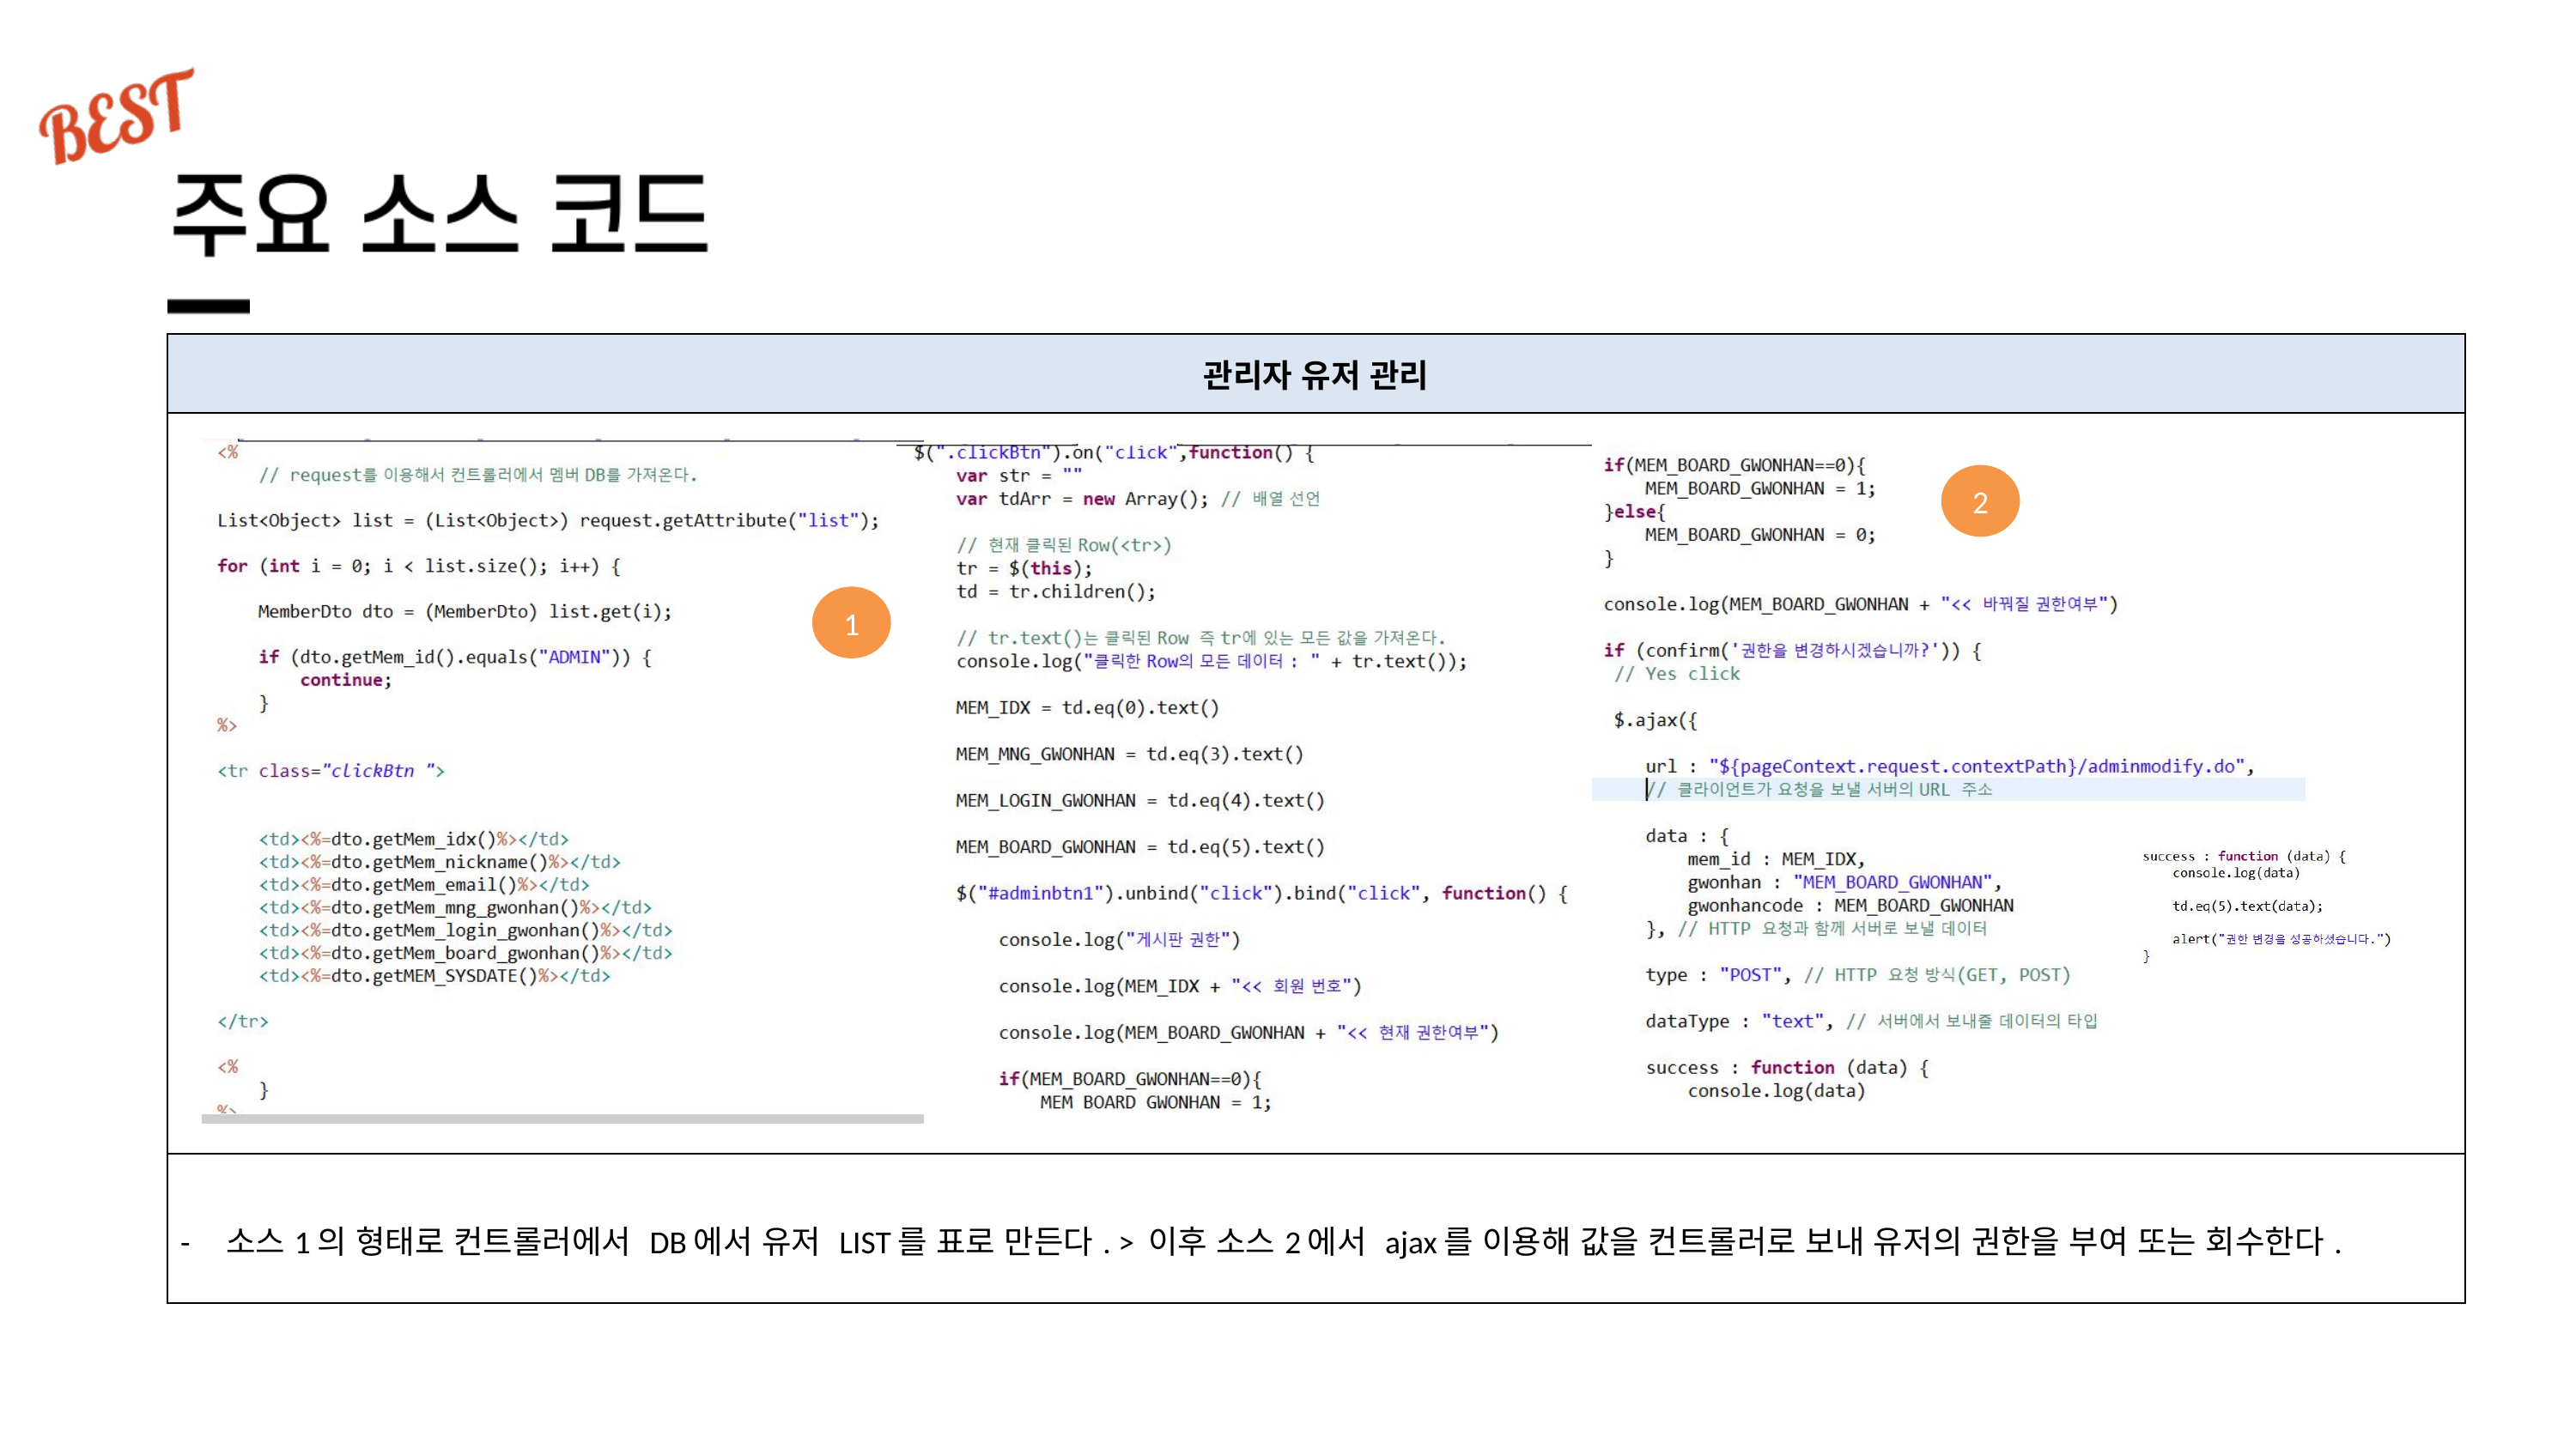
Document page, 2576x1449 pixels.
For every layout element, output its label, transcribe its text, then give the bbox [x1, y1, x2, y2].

table_header 관리자 유저 관리 [168, 335, 2464, 412]
picture [15, 30, 755, 298]
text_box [167, 279, 250, 334]
picture [202, 439, 2434, 1124]
table_cell - 소스1의 형태로 컨트롤러에서 DB에서 유저 LIST를 표로 만든다. > 이후 소스2에서 ajax를 이용해 값을 컨트롤러로 보내 유저의 권한을 부여 또는 회수한다. [168, 1155, 2464, 1302]
table_cell [168, 414, 2464, 1153]
